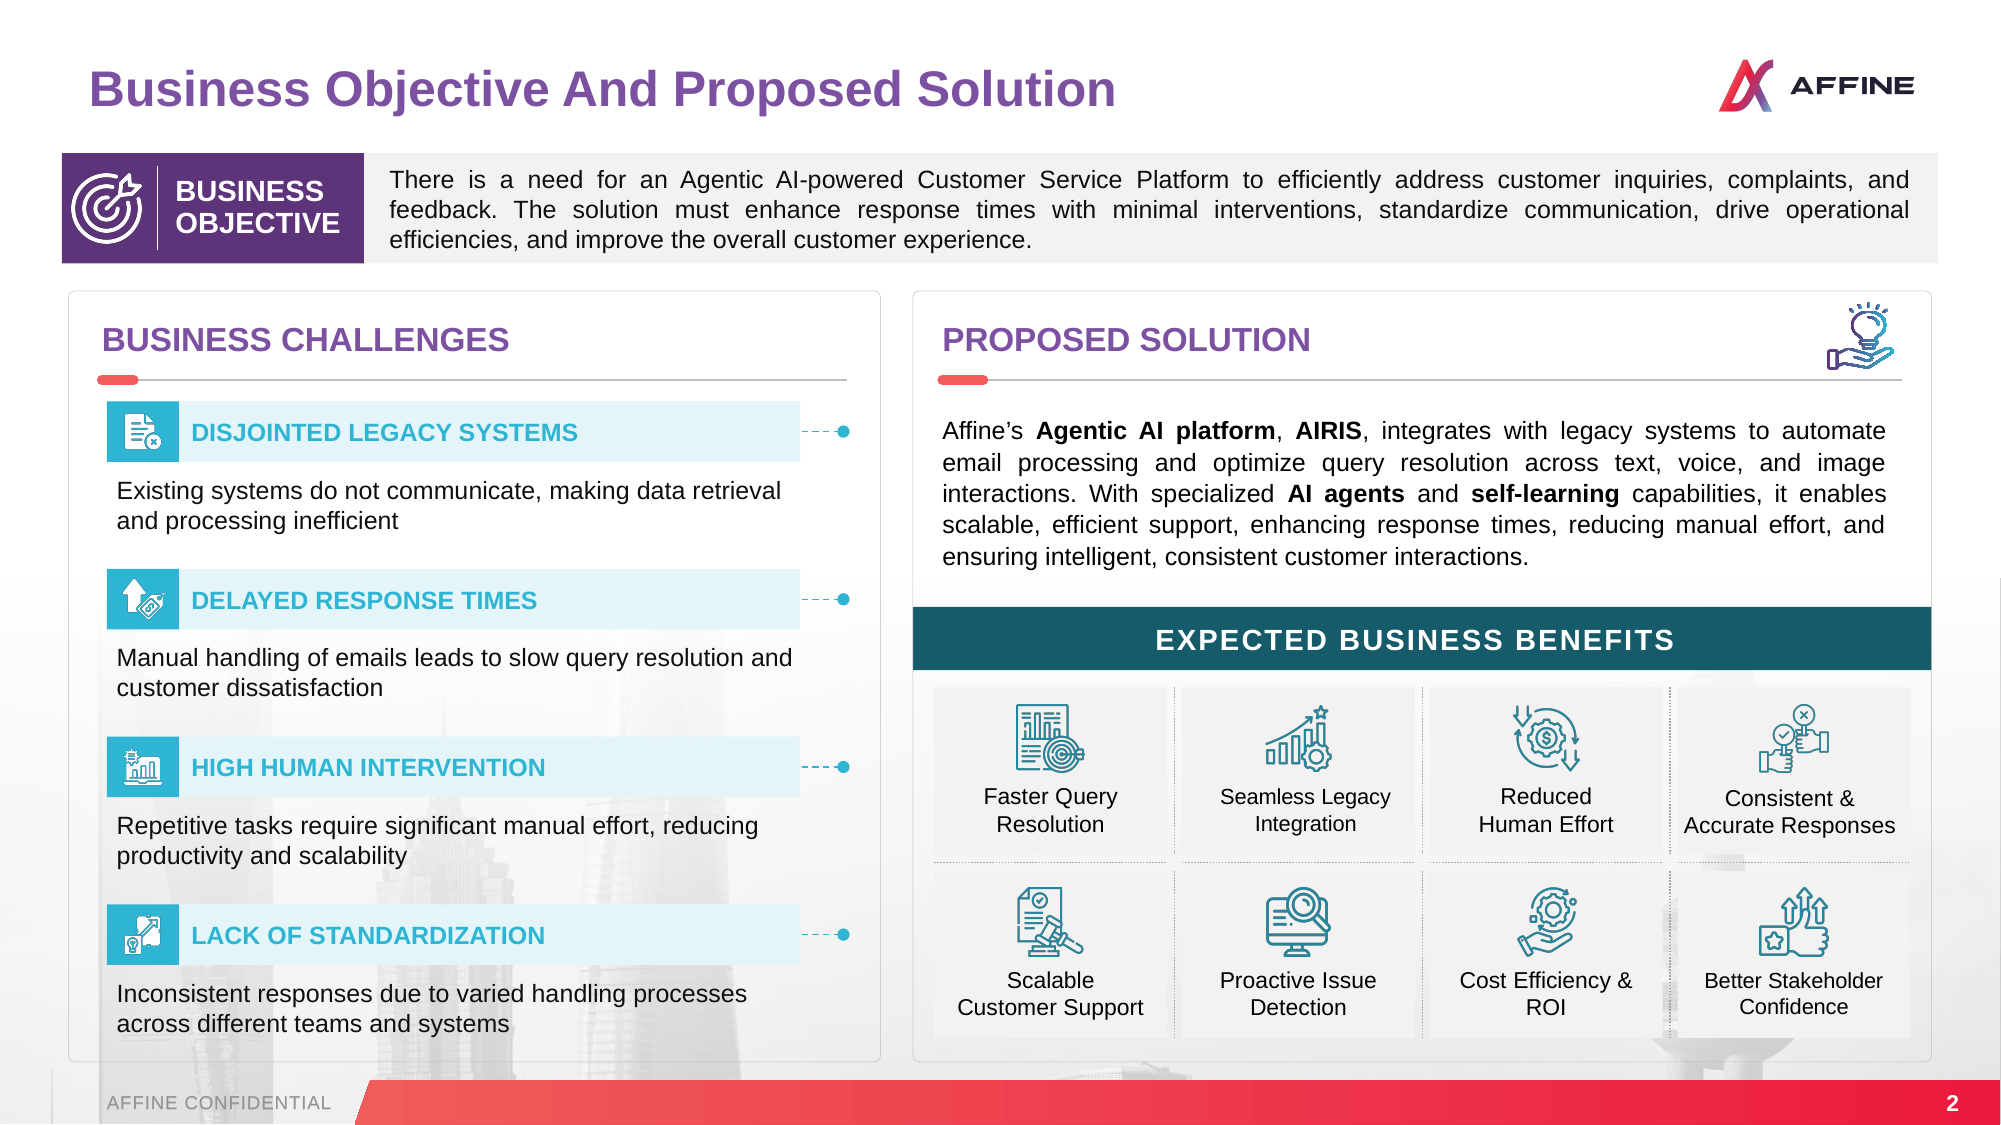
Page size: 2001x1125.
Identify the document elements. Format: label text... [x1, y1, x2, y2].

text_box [61, 152, 1939, 264]
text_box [73, 1079, 2001, 1125]
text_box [68, 290, 1932, 1063]
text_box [0, 578, 2001, 1124]
picture [1715, 53, 1918, 119]
title Business Objective And Proposed Solution [73, 34, 1696, 138]
